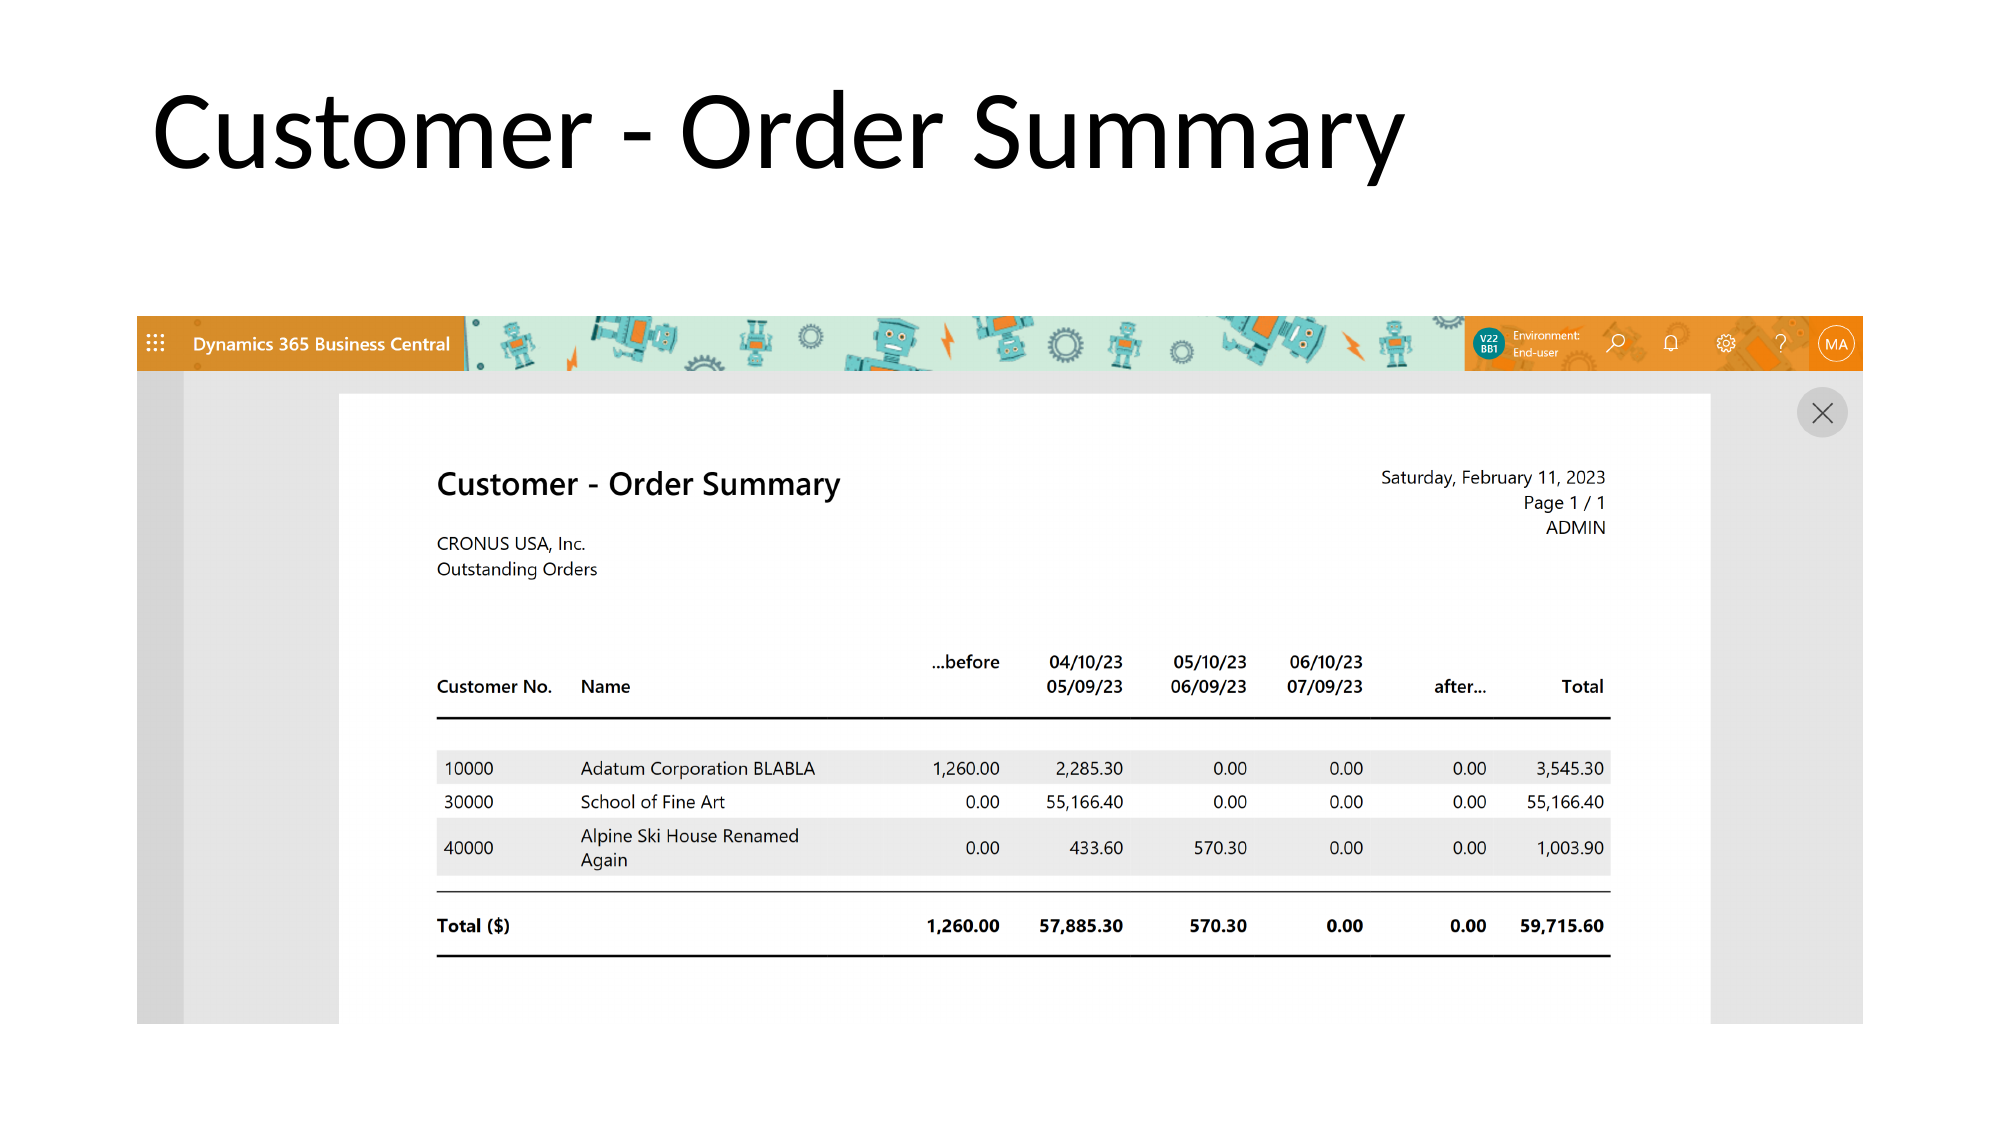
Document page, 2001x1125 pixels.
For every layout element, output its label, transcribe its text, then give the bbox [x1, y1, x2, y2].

picture [137, 316, 1863, 1024]
title Customer - Order Summary [137, 47, 1863, 201]
